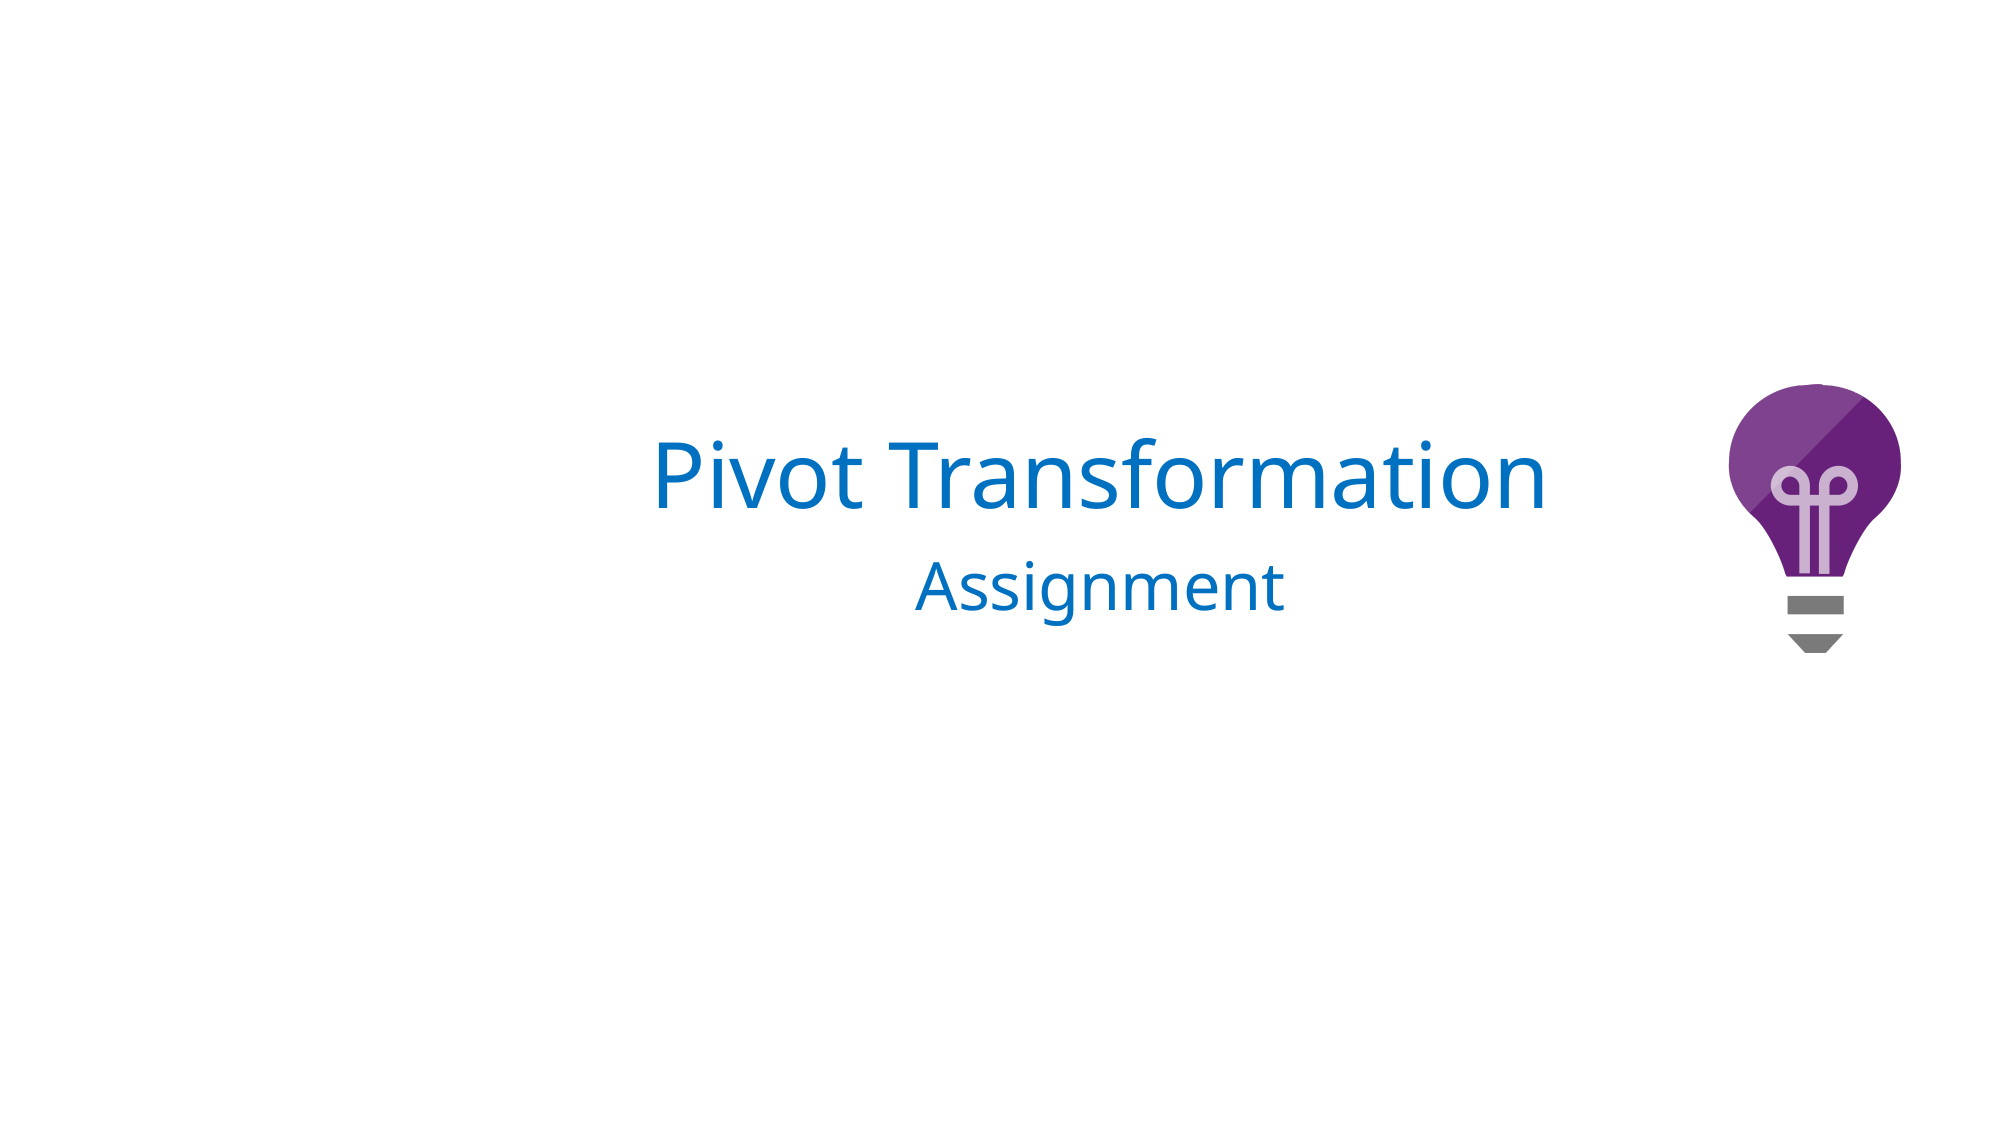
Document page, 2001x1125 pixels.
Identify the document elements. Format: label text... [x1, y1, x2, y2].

picture [1726, 384, 1902, 654]
title Pivot Transformation Assignment [361, 392, 1639, 624]
